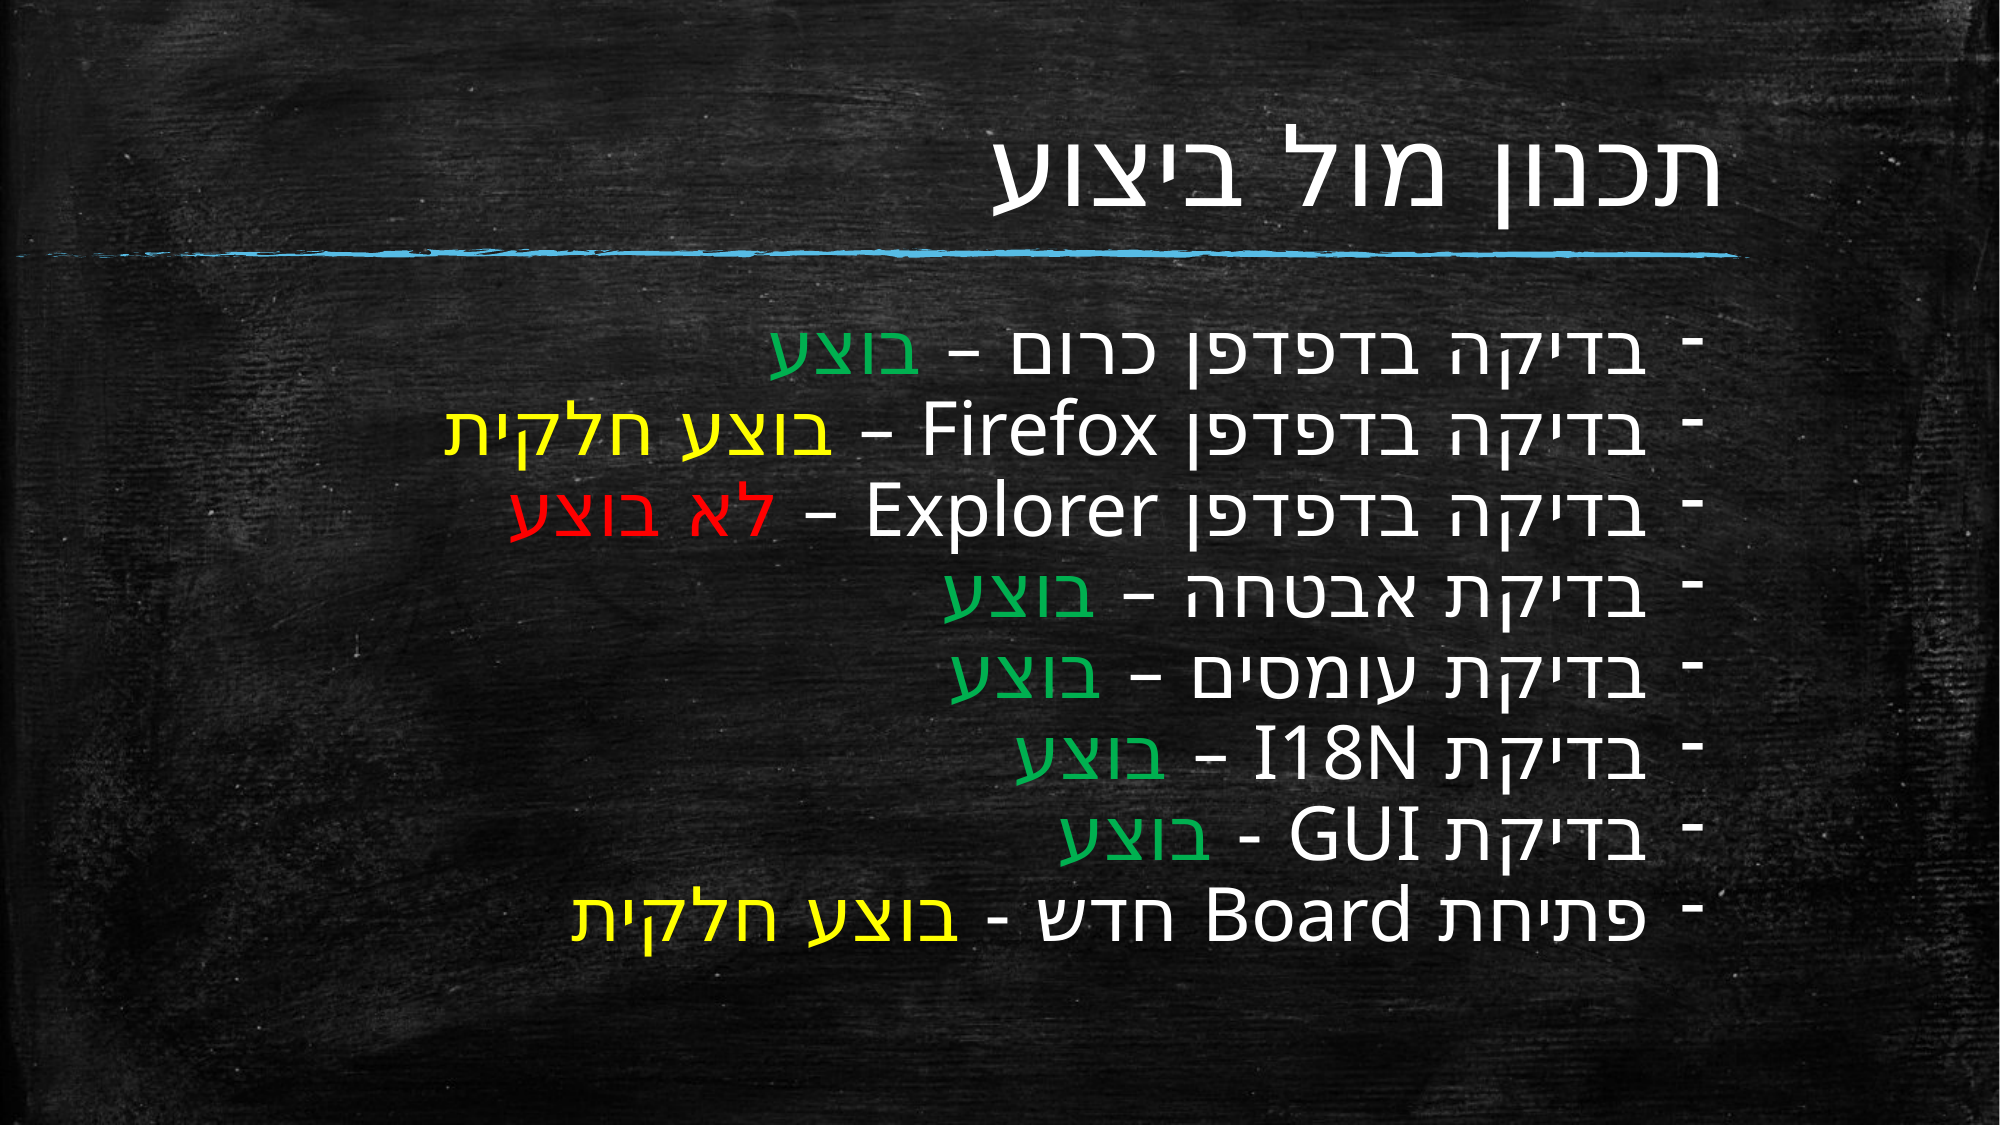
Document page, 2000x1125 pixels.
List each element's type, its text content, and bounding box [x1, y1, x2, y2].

text_box בדיקה בדפדפן כרום – בוצע בדיקה בדפדפן Firefox – בוצע חלקית בדיקה בדפדפן Explorer – לא בוצע בדיקת אבטחה – בוצע בדיקת עומסים – בוצע בדיקת I18N – בוצע בדיקת GUI - בוצע פתיחת Board חדש - בוצע חלקית [172, 302, 1721, 1047]
text_box תכנון מול ביצוע [172, 101, 1744, 238]
